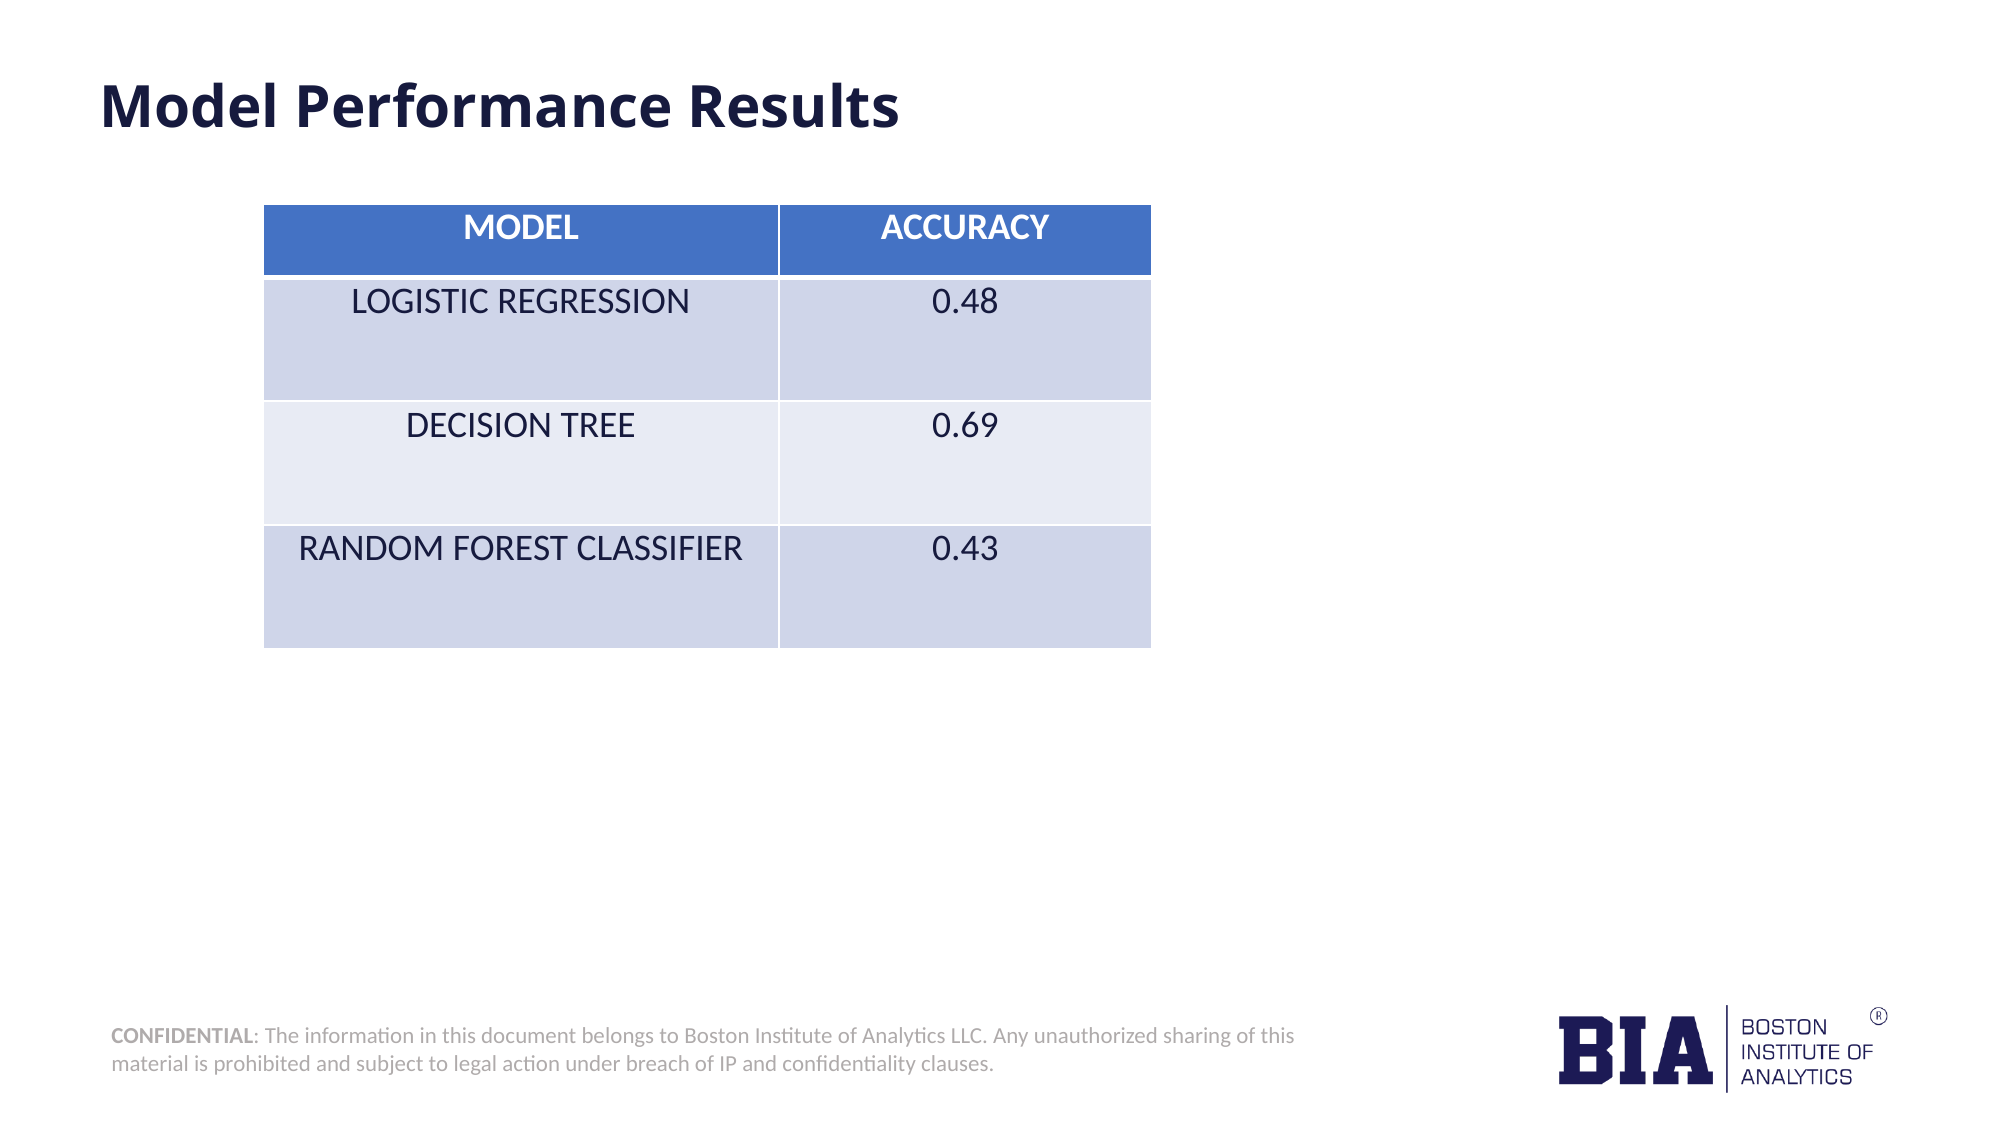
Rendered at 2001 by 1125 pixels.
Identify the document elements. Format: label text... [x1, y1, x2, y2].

table_cell 0.43 [780, 526, 1151, 648]
table_header ACCURACY [780, 205, 1151, 275]
table_cell 0.69 [780, 402, 1151, 524]
table_header MODEL [264, 205, 778, 275]
table_cell LOGISTIC REGRESSION [264, 280, 778, 400]
table_cell 0.48 [780, 280, 1151, 400]
table_cell RANDOM FOREST CLASSIFIER [264, 526, 778, 648]
picture [1557, 1003, 1889, 1094]
table_cell DECISION TREE [264, 402, 778, 524]
text_box Model Performance Results [84, 40, 1085, 147]
